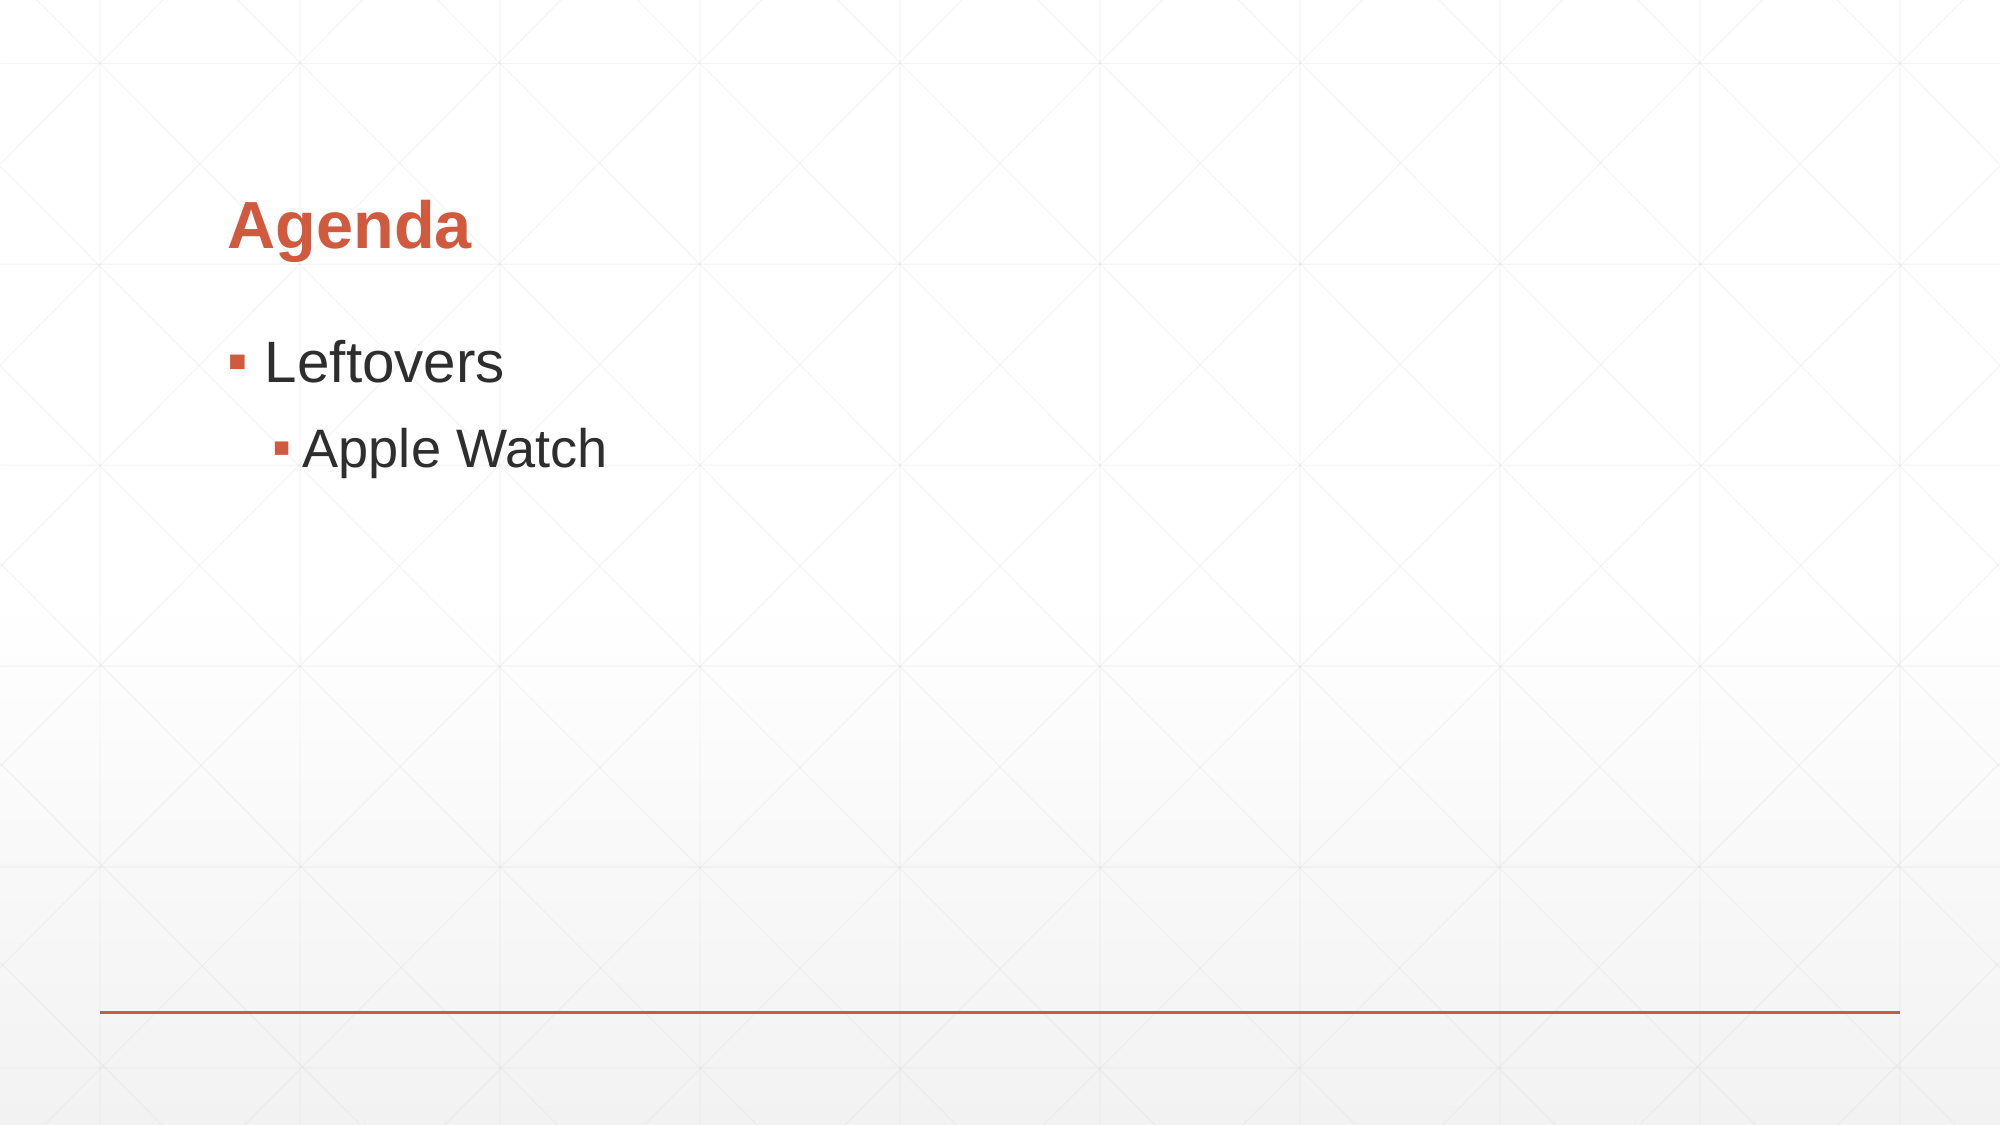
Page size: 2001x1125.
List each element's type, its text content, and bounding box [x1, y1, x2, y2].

title Agenda [212, 82, 1788, 271]
list Leftovers Apple Watch [212, 324, 1788, 950]
